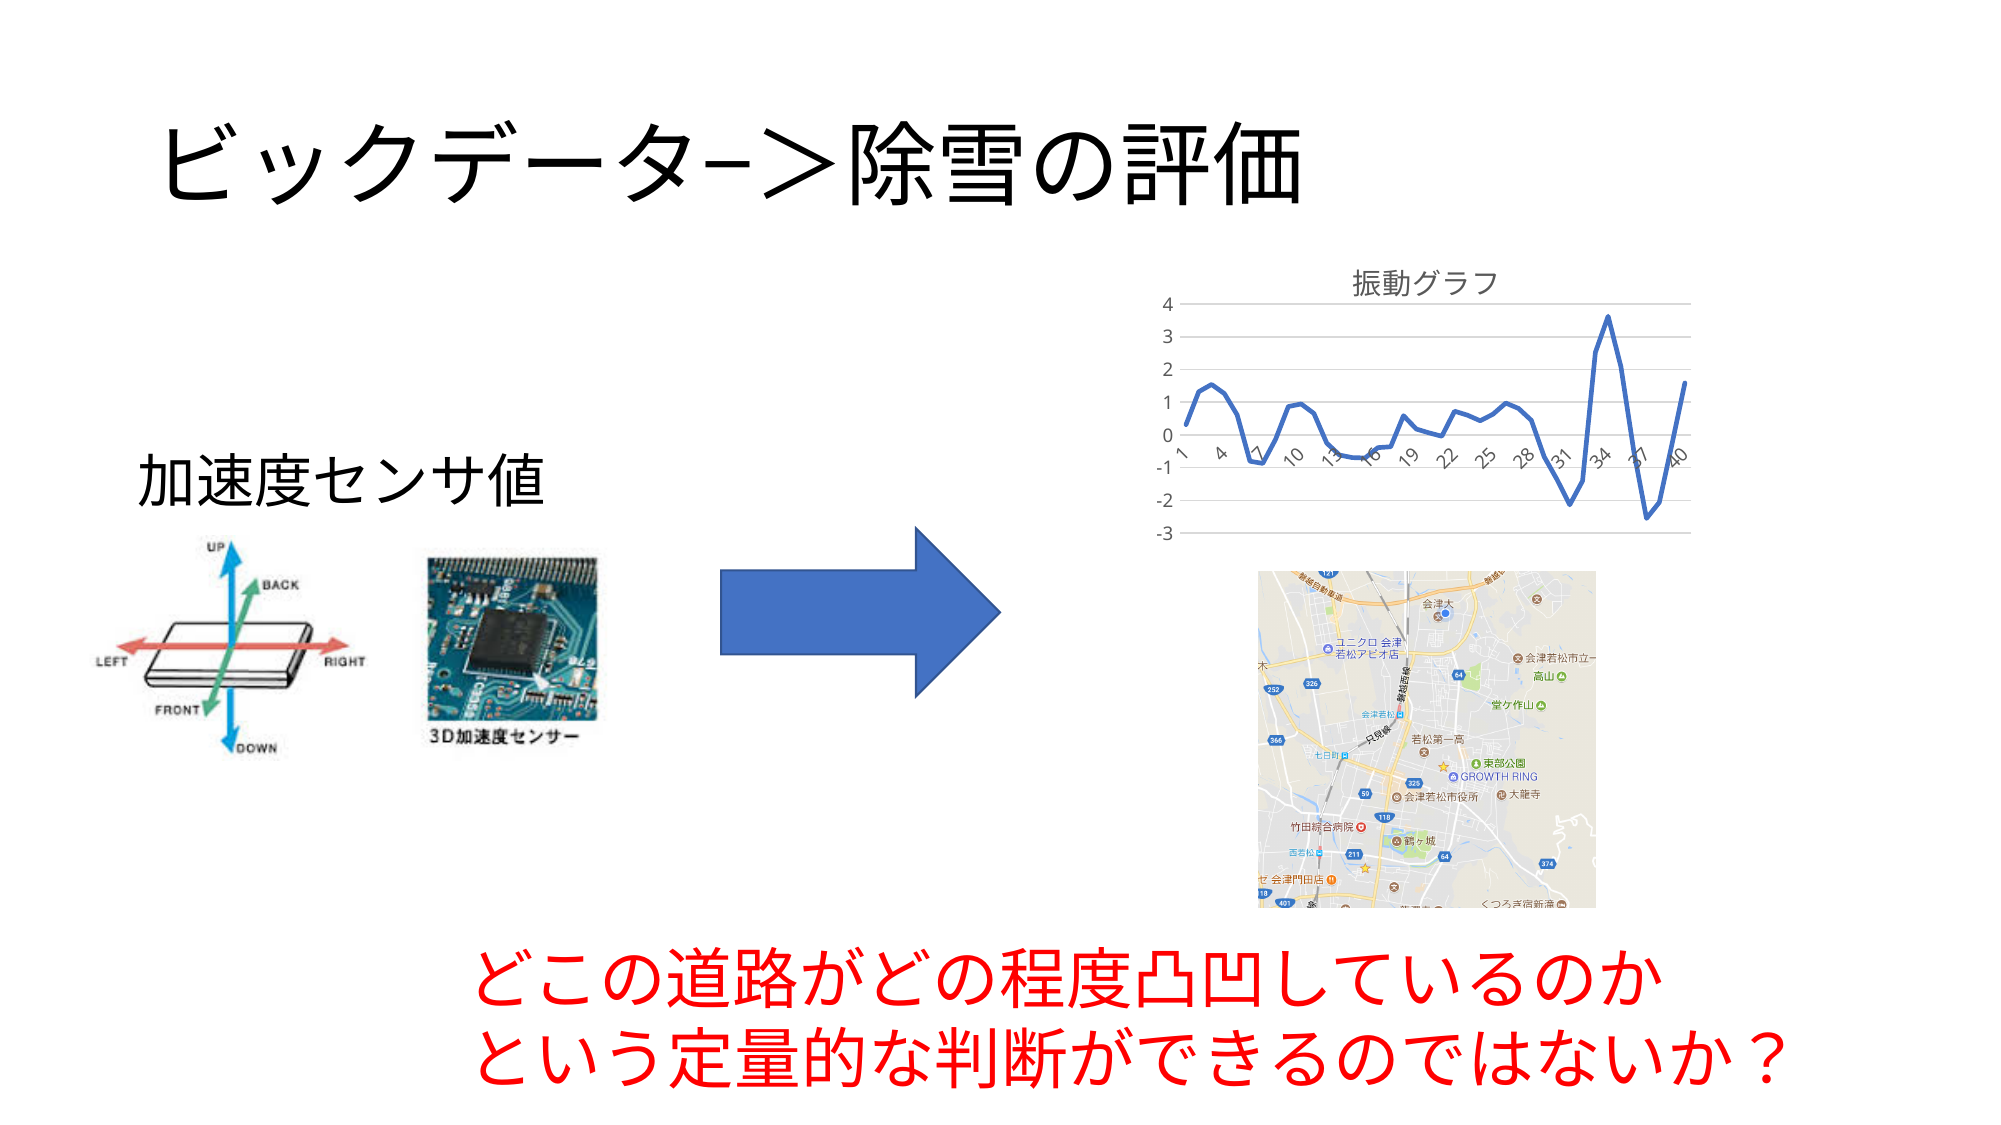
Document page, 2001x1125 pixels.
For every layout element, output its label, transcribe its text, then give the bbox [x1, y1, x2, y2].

chart [1142, 237, 1712, 550]
text_box どこの道路がどの程度凸凹しているのか という定量的な判断ができるのではないか？ [452, 929, 1817, 1105]
picture [1258, 571, 1596, 908]
text_box 加速度センサ値 [123, 436, 658, 522]
text_box [720, 525, 1002, 699]
title ビックデータ−＞除雪の評価 [137, 59, 1863, 278]
picture [50, 535, 662, 761]
